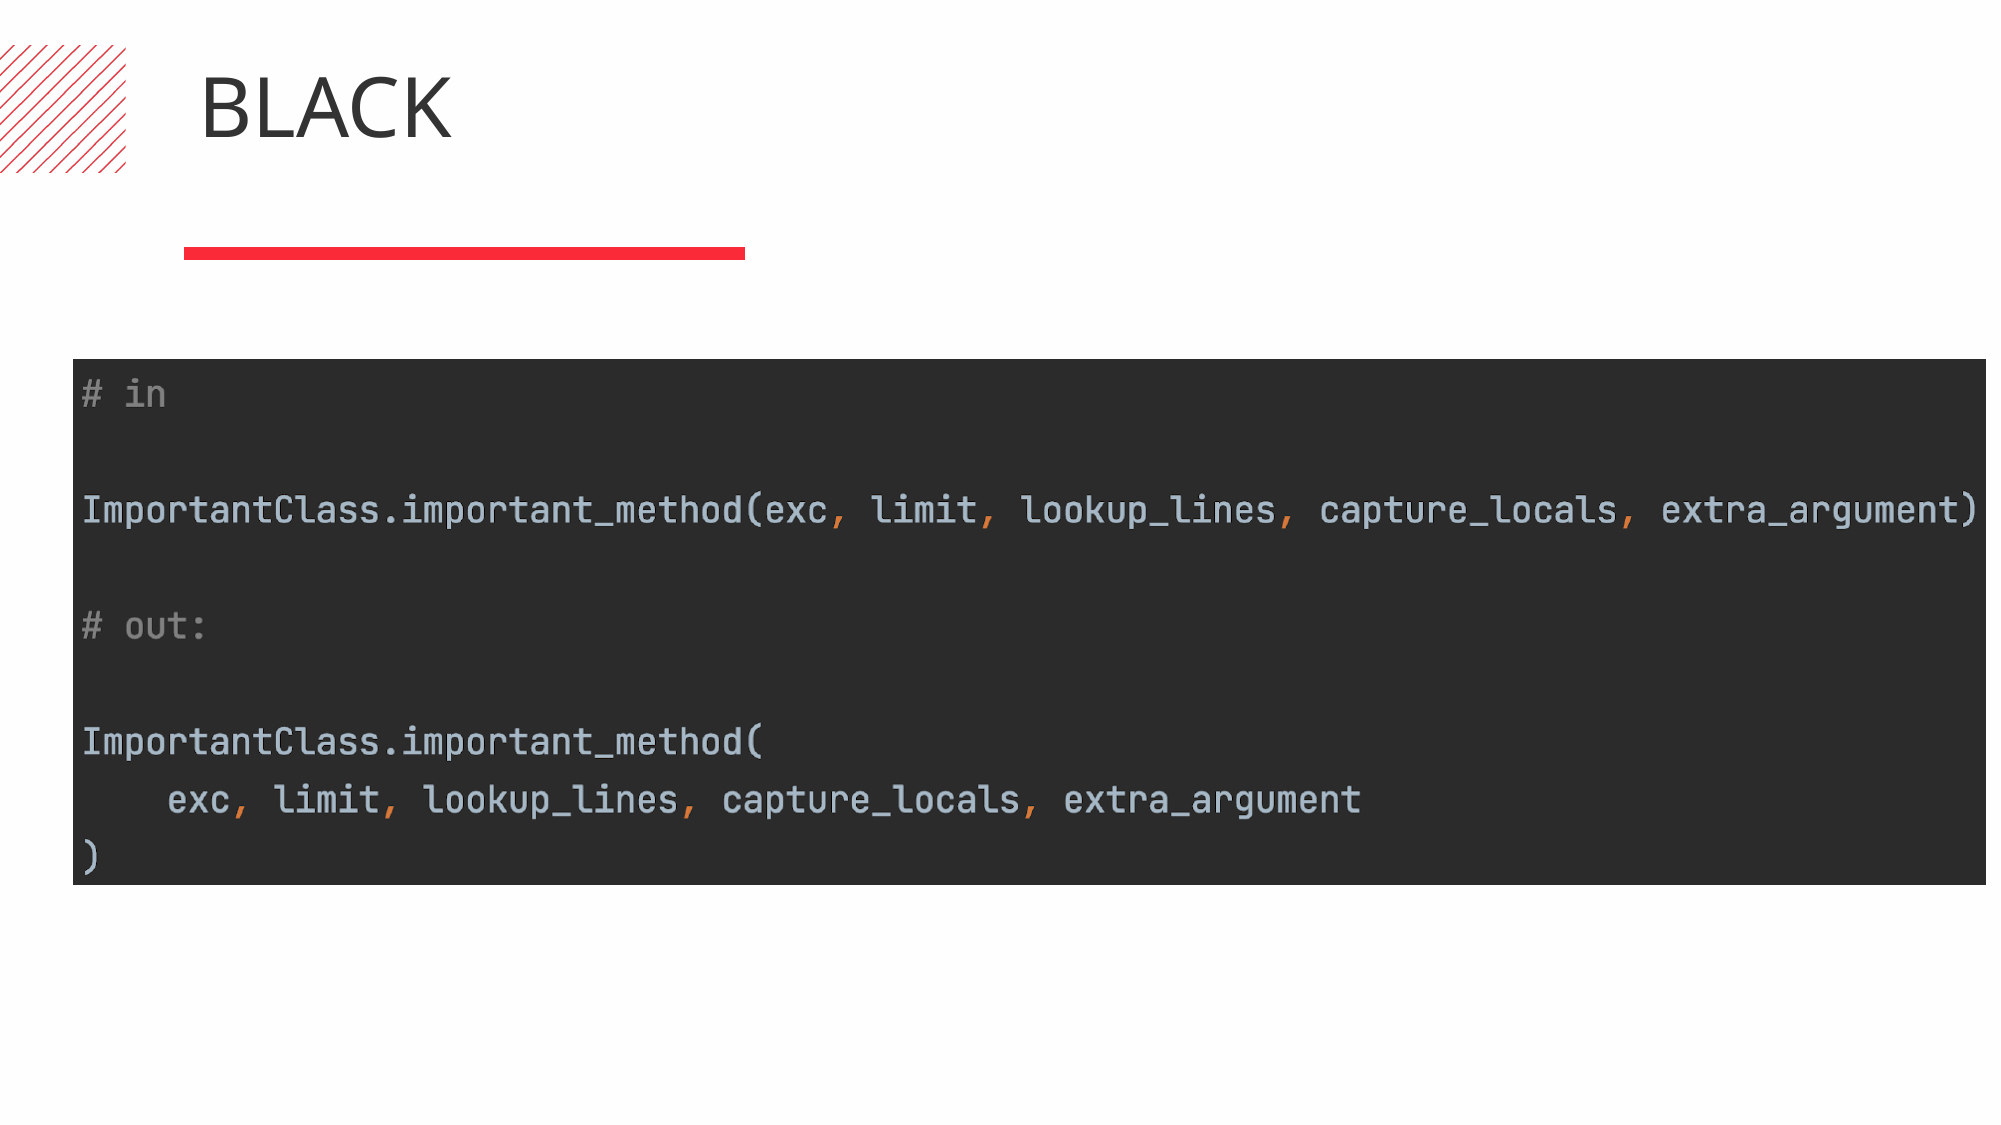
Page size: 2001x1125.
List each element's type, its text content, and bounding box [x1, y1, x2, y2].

picture [0, 45, 126, 173]
picture [73, 359, 1986, 886]
list BLACK [183, 58, 1780, 194]
